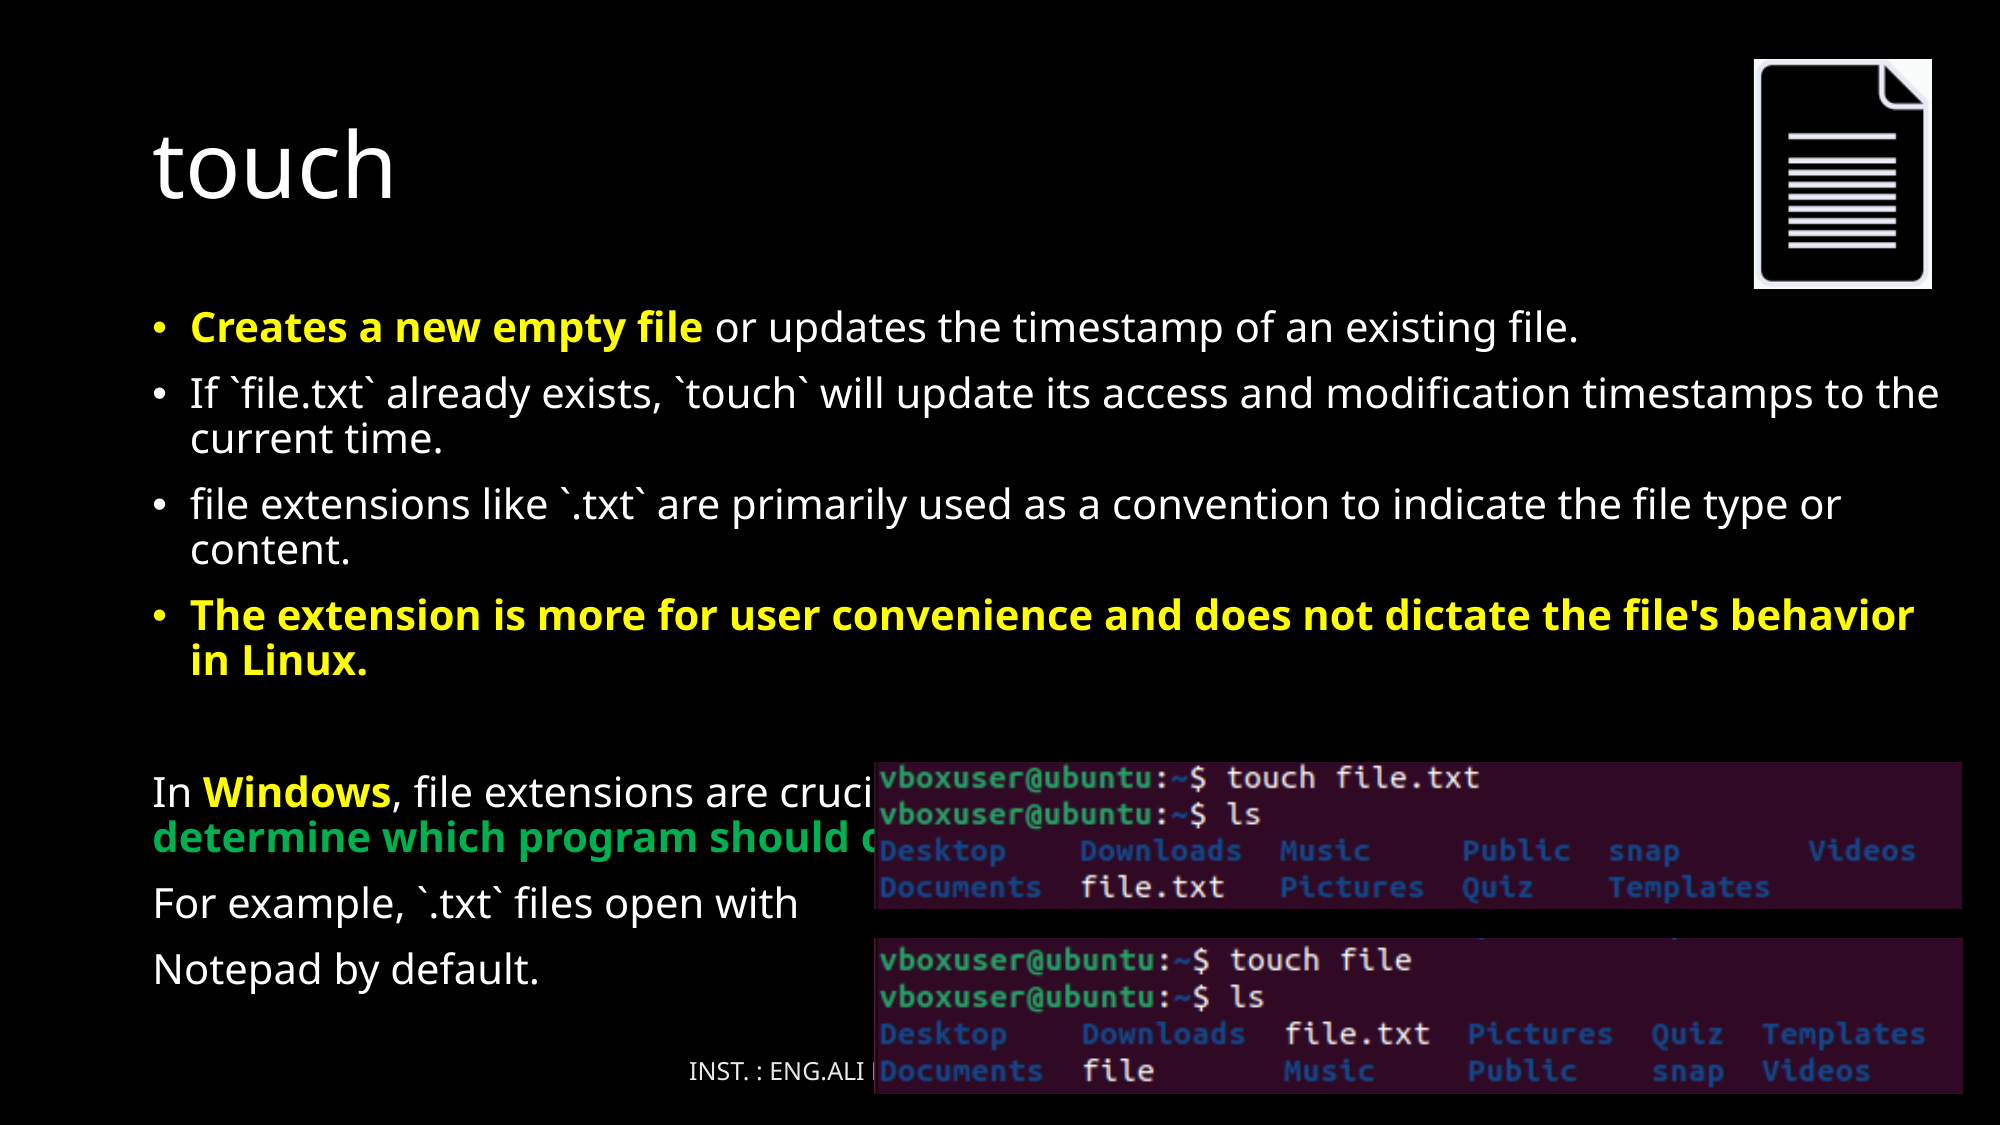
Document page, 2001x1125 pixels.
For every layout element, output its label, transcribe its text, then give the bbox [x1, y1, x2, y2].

list Creates a new empty file or updates the timestamp of an existing file. If `file.txt` already exists, `touch` will update its access and modification timestamps to the current time. file extensions like `.txt` are primarily used as a convention to indicate the file type or content. The extension is more for user convenience and does not dictate the file's behavior in Linux. In Windows, file extensions are crucial as they are used by the operating system to determine which program should open the file. For example, `.txt` files open with Notepad by default. [137, 299, 1963, 1014]
footer INST. : ENG.ALI BANI BAKAR & ENG.Dana Al-Mahrouk [662, 1042, 1338, 1103]
picture [873, 937, 1963, 1094]
title touch [137, 59, 1753, 278]
picture [1753, 59, 1933, 290]
picture [873, 761, 1963, 909]
